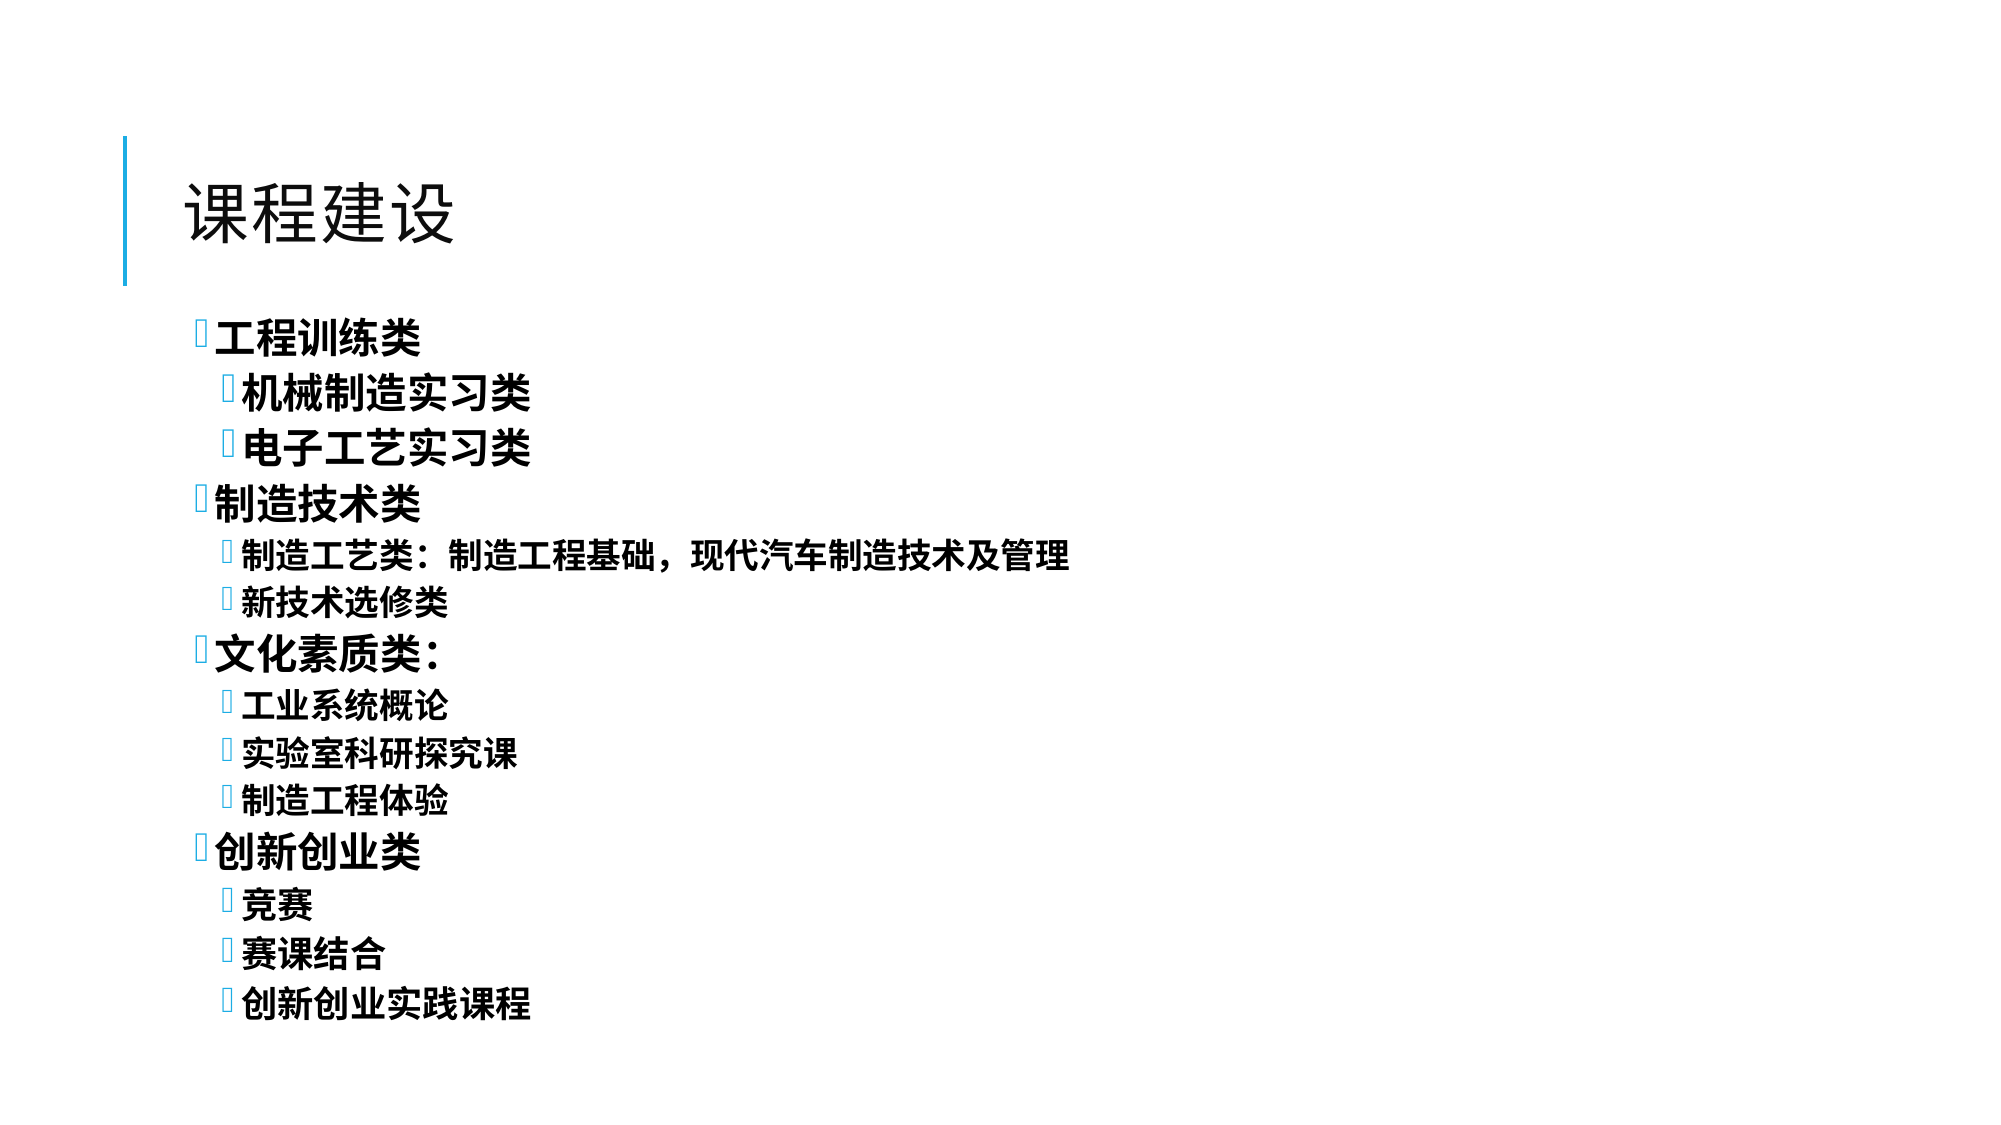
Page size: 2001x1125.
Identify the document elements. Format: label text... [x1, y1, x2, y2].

title 课程建设 [168, 96, 1763, 310]
list 工程训练类 机械制造实习类 电子工艺实习类 制造技术类 制造工艺类：制造工程基础，现代汽车制造技术及管理 新技术选修类 文化素质类： 工业系统概论 实验室科研探究课 制造工程体验 创新创业类 竞赛 赛课结合 创新创业实践课程 [168, 310, 1763, 1040]
